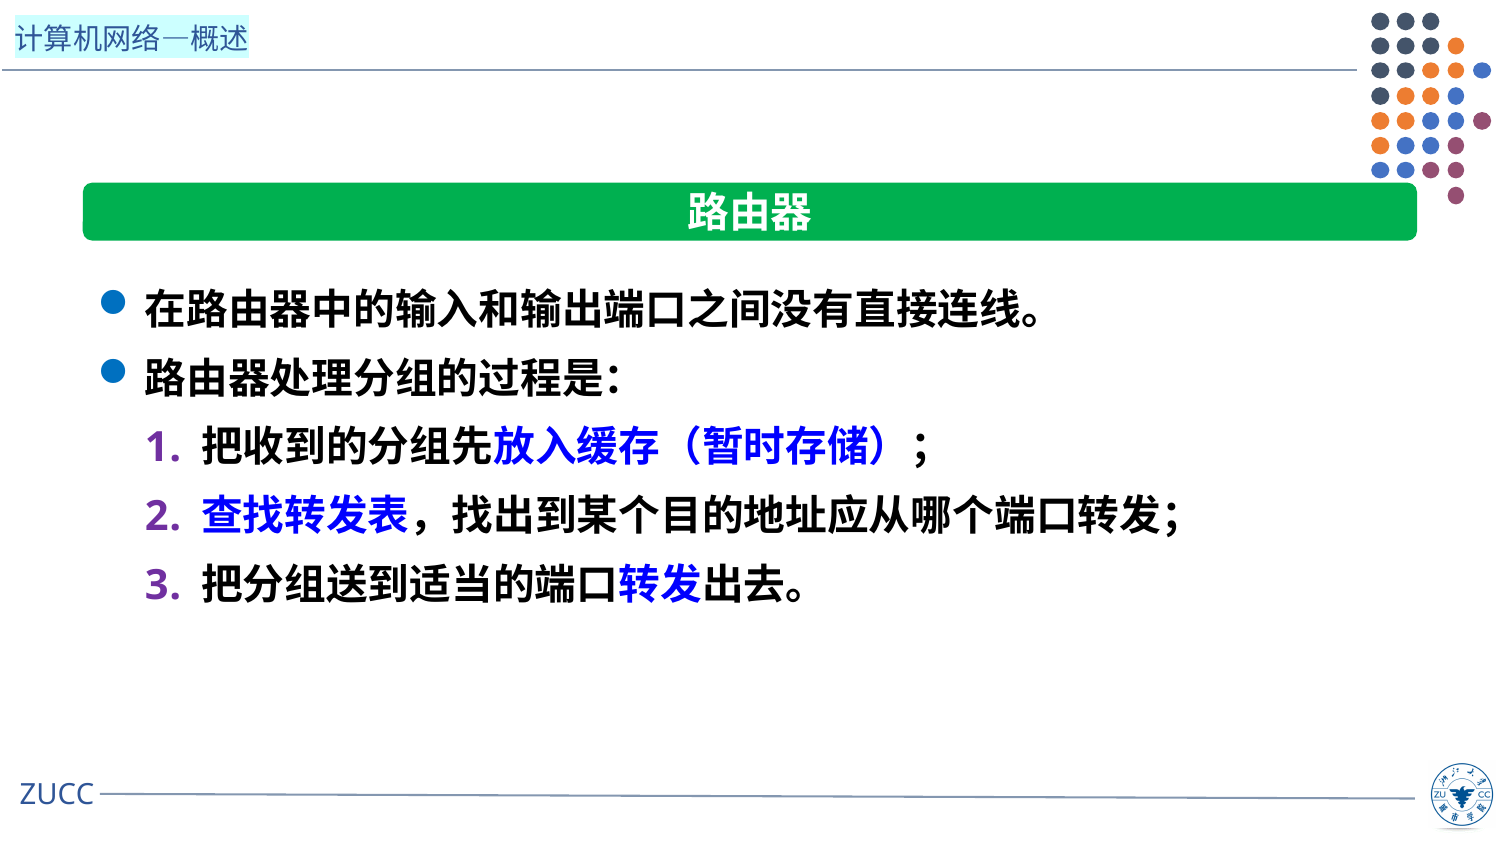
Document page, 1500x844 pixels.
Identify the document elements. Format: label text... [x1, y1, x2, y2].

picture [1415, 750, 1500, 837]
text_box 路由器 [672, 178, 828, 244]
text_box [828, 182, 1418, 241]
text_box [82, 182, 672, 241]
text_box 在路由器中的输入和输出端口之间没有直接连线。 路由器处理分组的过程是： 把收到的分组先放入缓存（暂时存储）； 查找转发表，找出到某个目的地址应从哪个端口转发； 把分组送到适当的端口转发出去。 [82, 256, 1358, 615]
